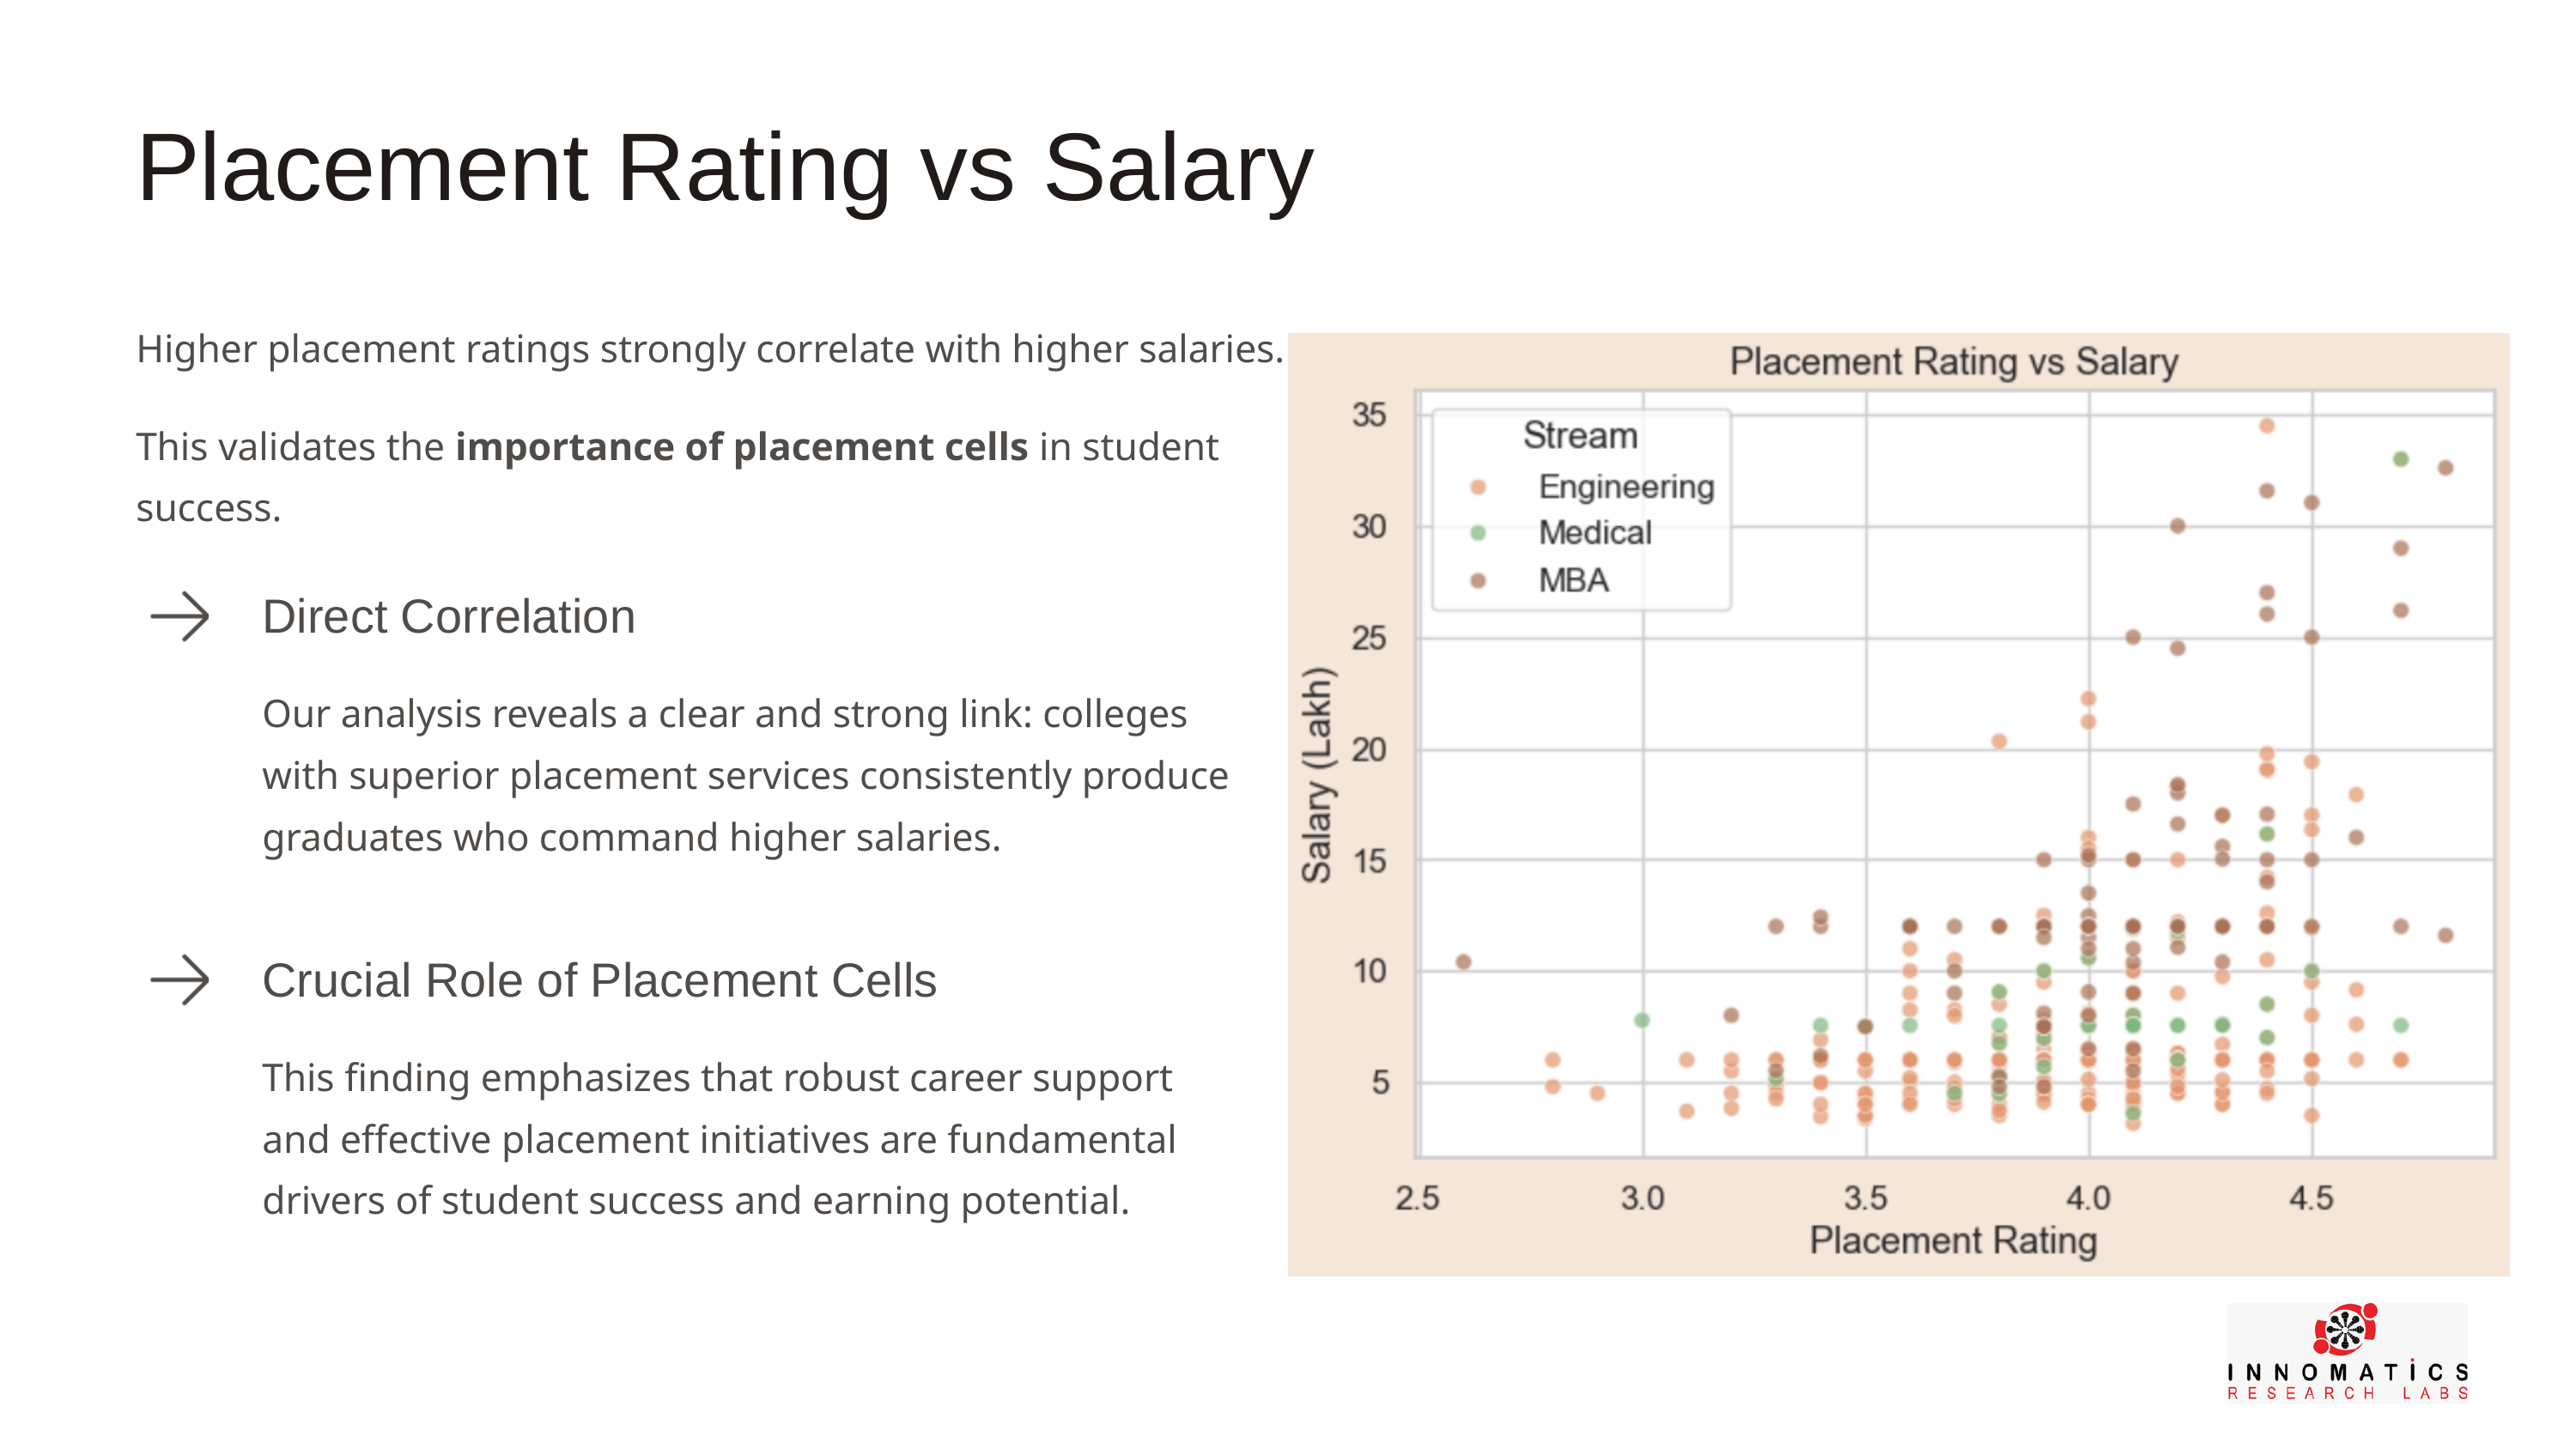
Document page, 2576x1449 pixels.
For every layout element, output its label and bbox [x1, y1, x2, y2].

text_box [150, 943, 210, 1017]
text_box [0, 0, 2576, 1449]
text_box [150, 579, 210, 654]
